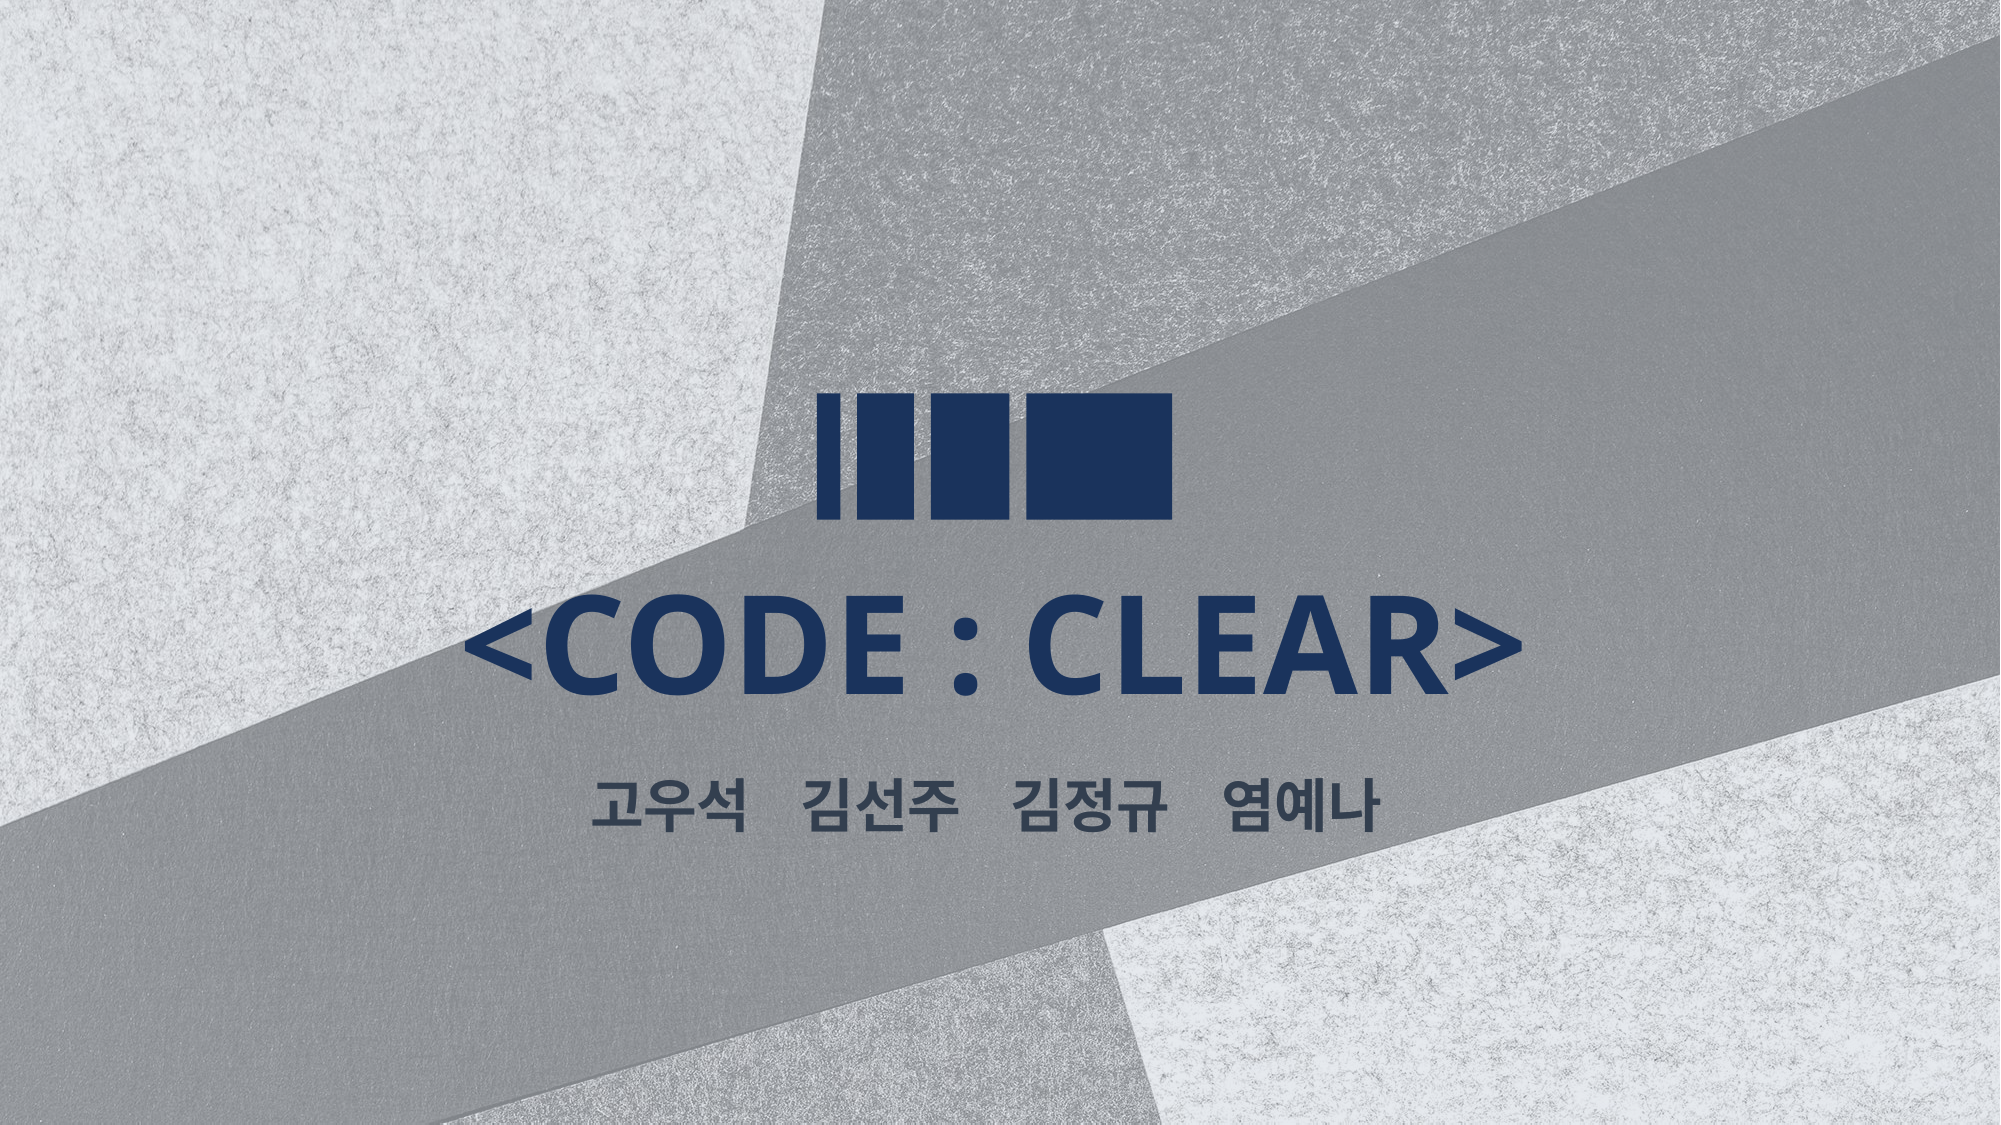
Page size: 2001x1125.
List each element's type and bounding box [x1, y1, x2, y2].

picture [0, 0, 2000, 1125]
text_box [518, 393, 1471, 732]
